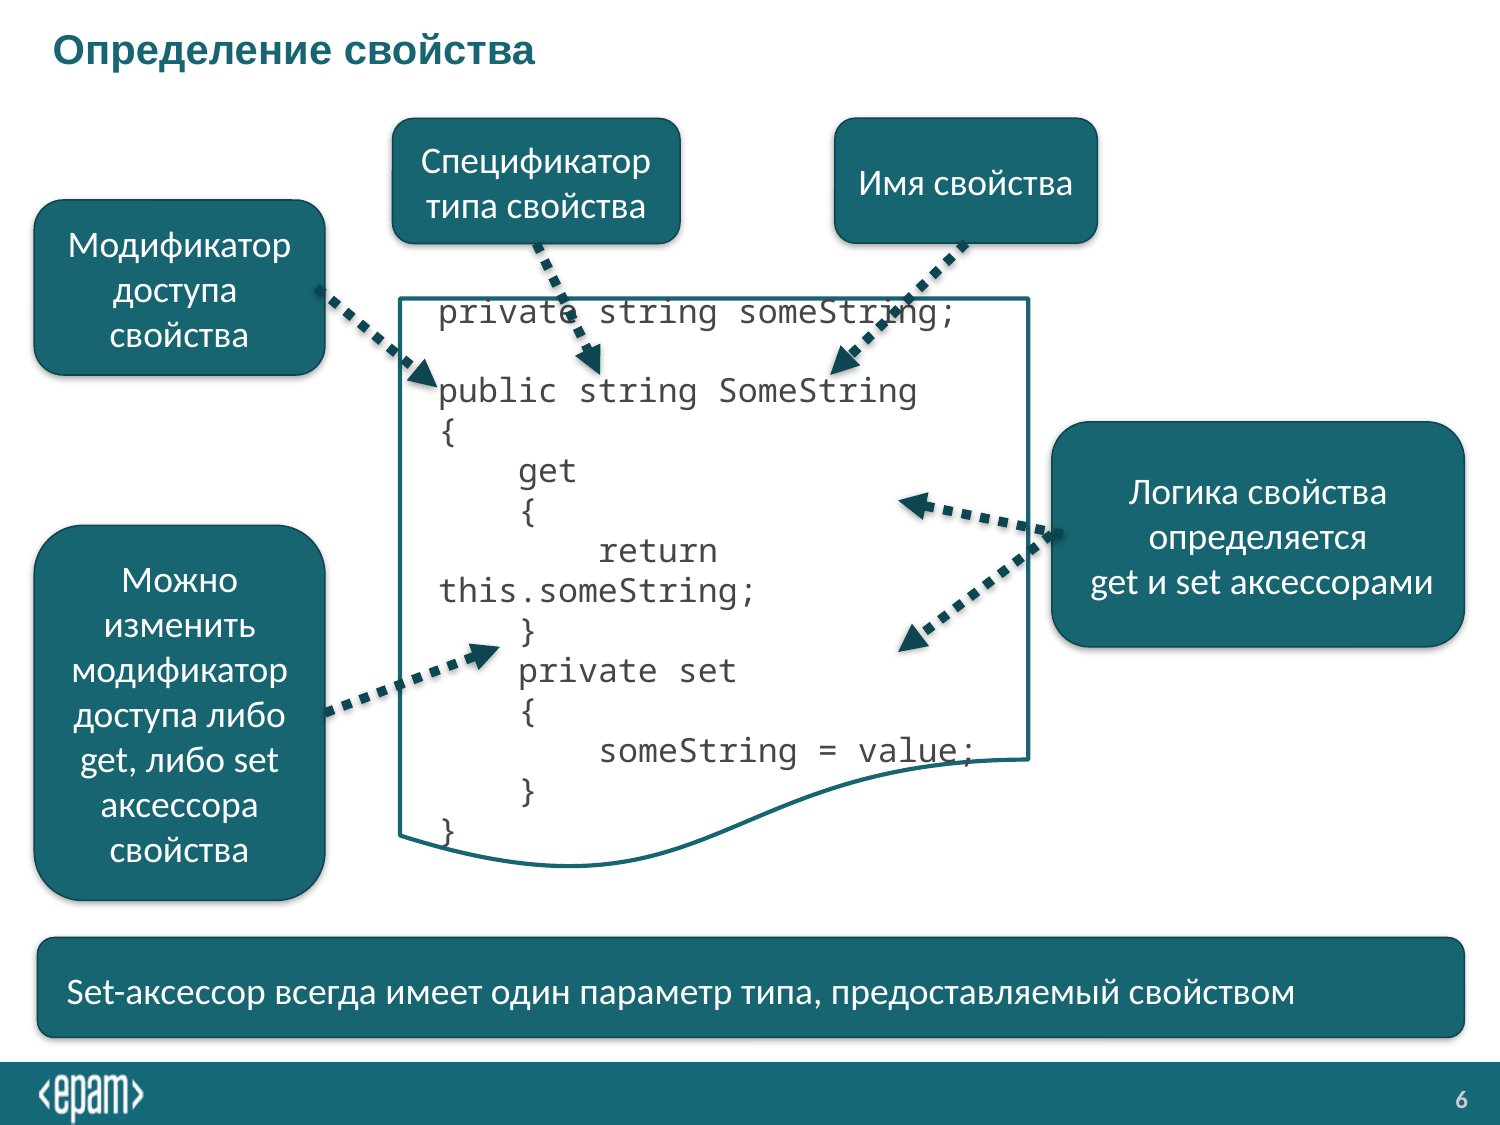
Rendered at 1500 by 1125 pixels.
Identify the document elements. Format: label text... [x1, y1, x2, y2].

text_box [897, 500, 1064, 535]
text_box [316, 287, 438, 388]
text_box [834, 117, 1098, 244]
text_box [536, 243, 601, 376]
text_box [829, 242, 967, 376]
picture [38, 1074, 144, 1125]
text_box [399, 226, 1047, 867]
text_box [1051, 421, 1465, 648]
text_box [324, 646, 501, 714]
title Определение свойства [0, 0, 1500, 95]
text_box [392, 118, 681, 244]
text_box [37, 937, 1465, 1038]
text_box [897, 534, 1053, 653]
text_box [33, 199, 326, 376]
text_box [33, 525, 326, 901]
